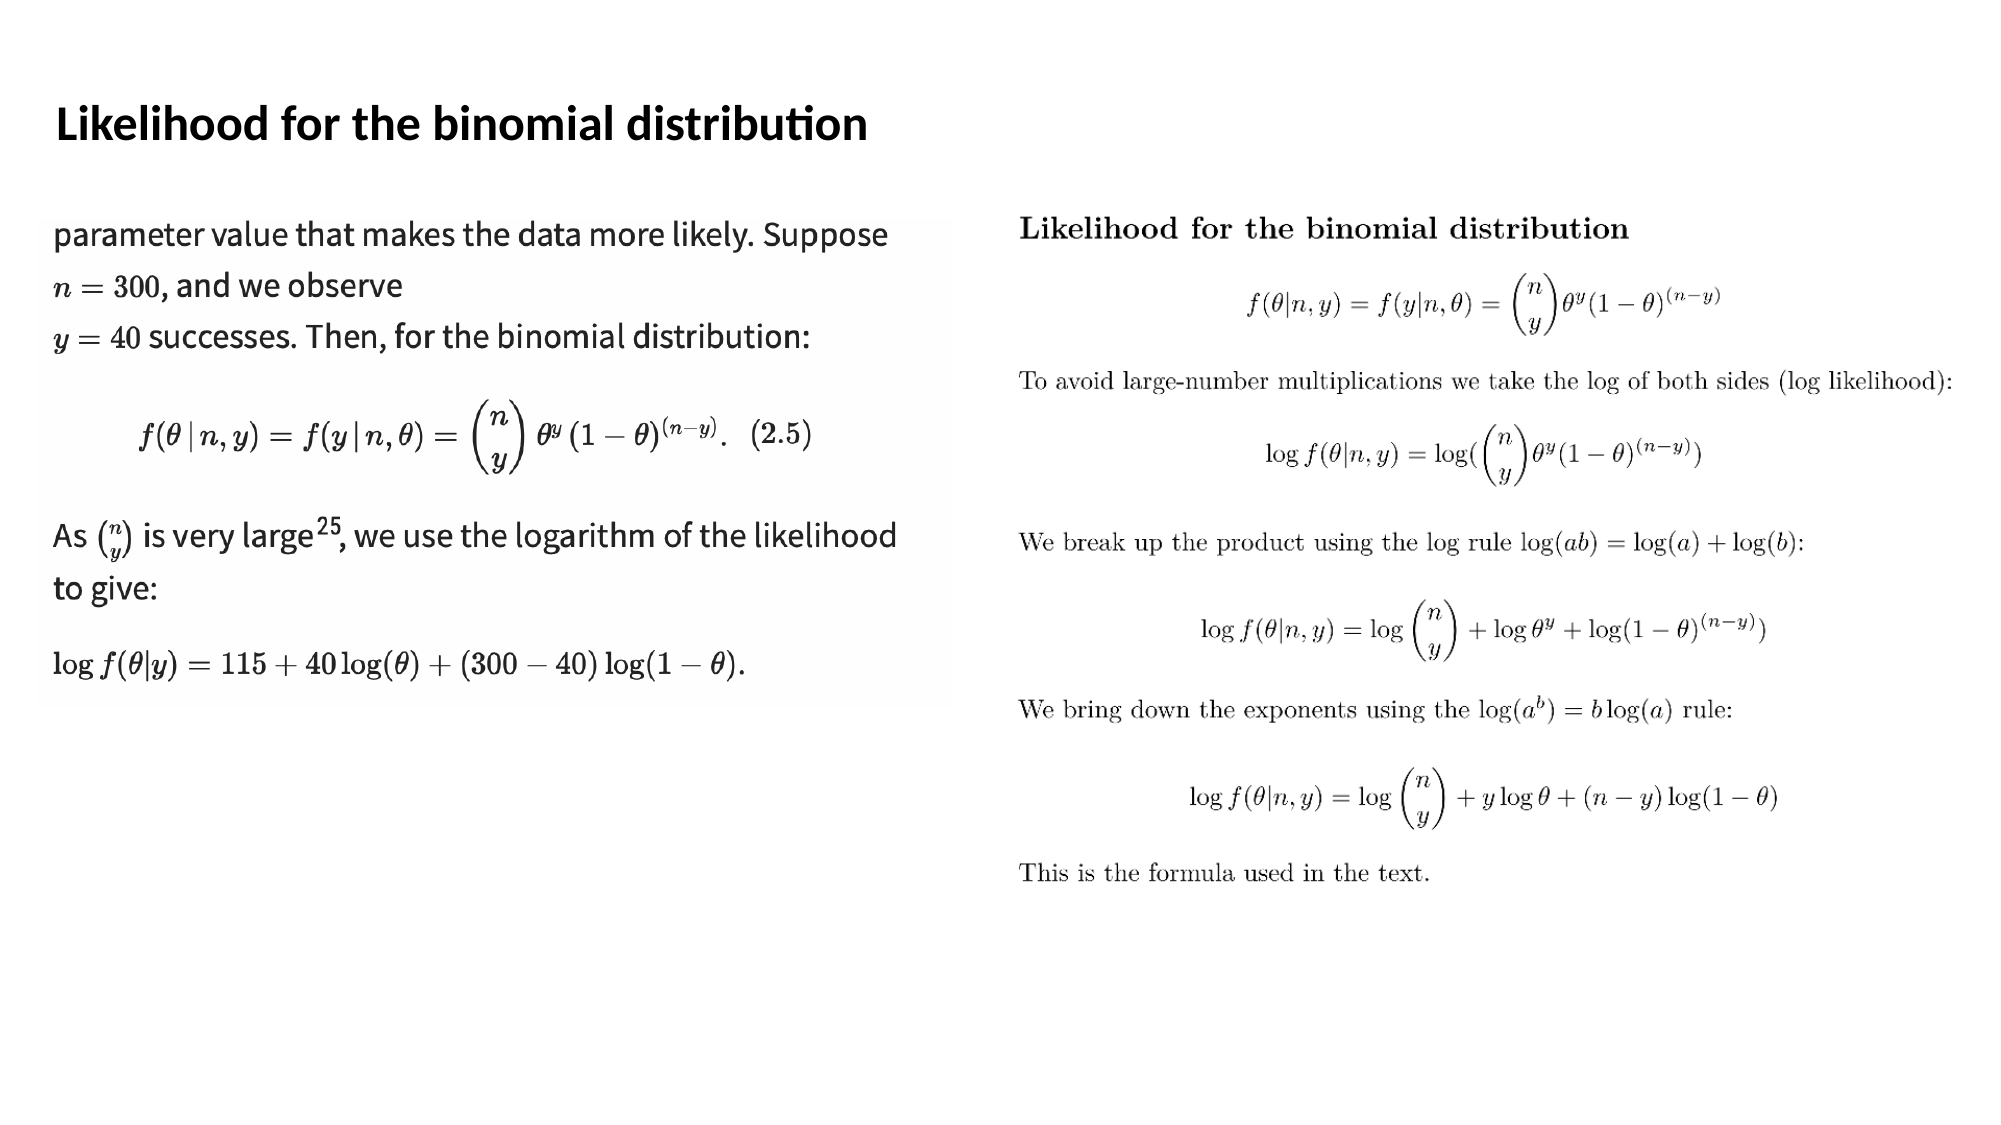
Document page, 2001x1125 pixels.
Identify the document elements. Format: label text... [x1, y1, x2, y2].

text_box Likelihood for the binomial distribution [41, 82, 884, 158]
picture [970, 200, 2000, 924]
picture [37, 219, 953, 708]
